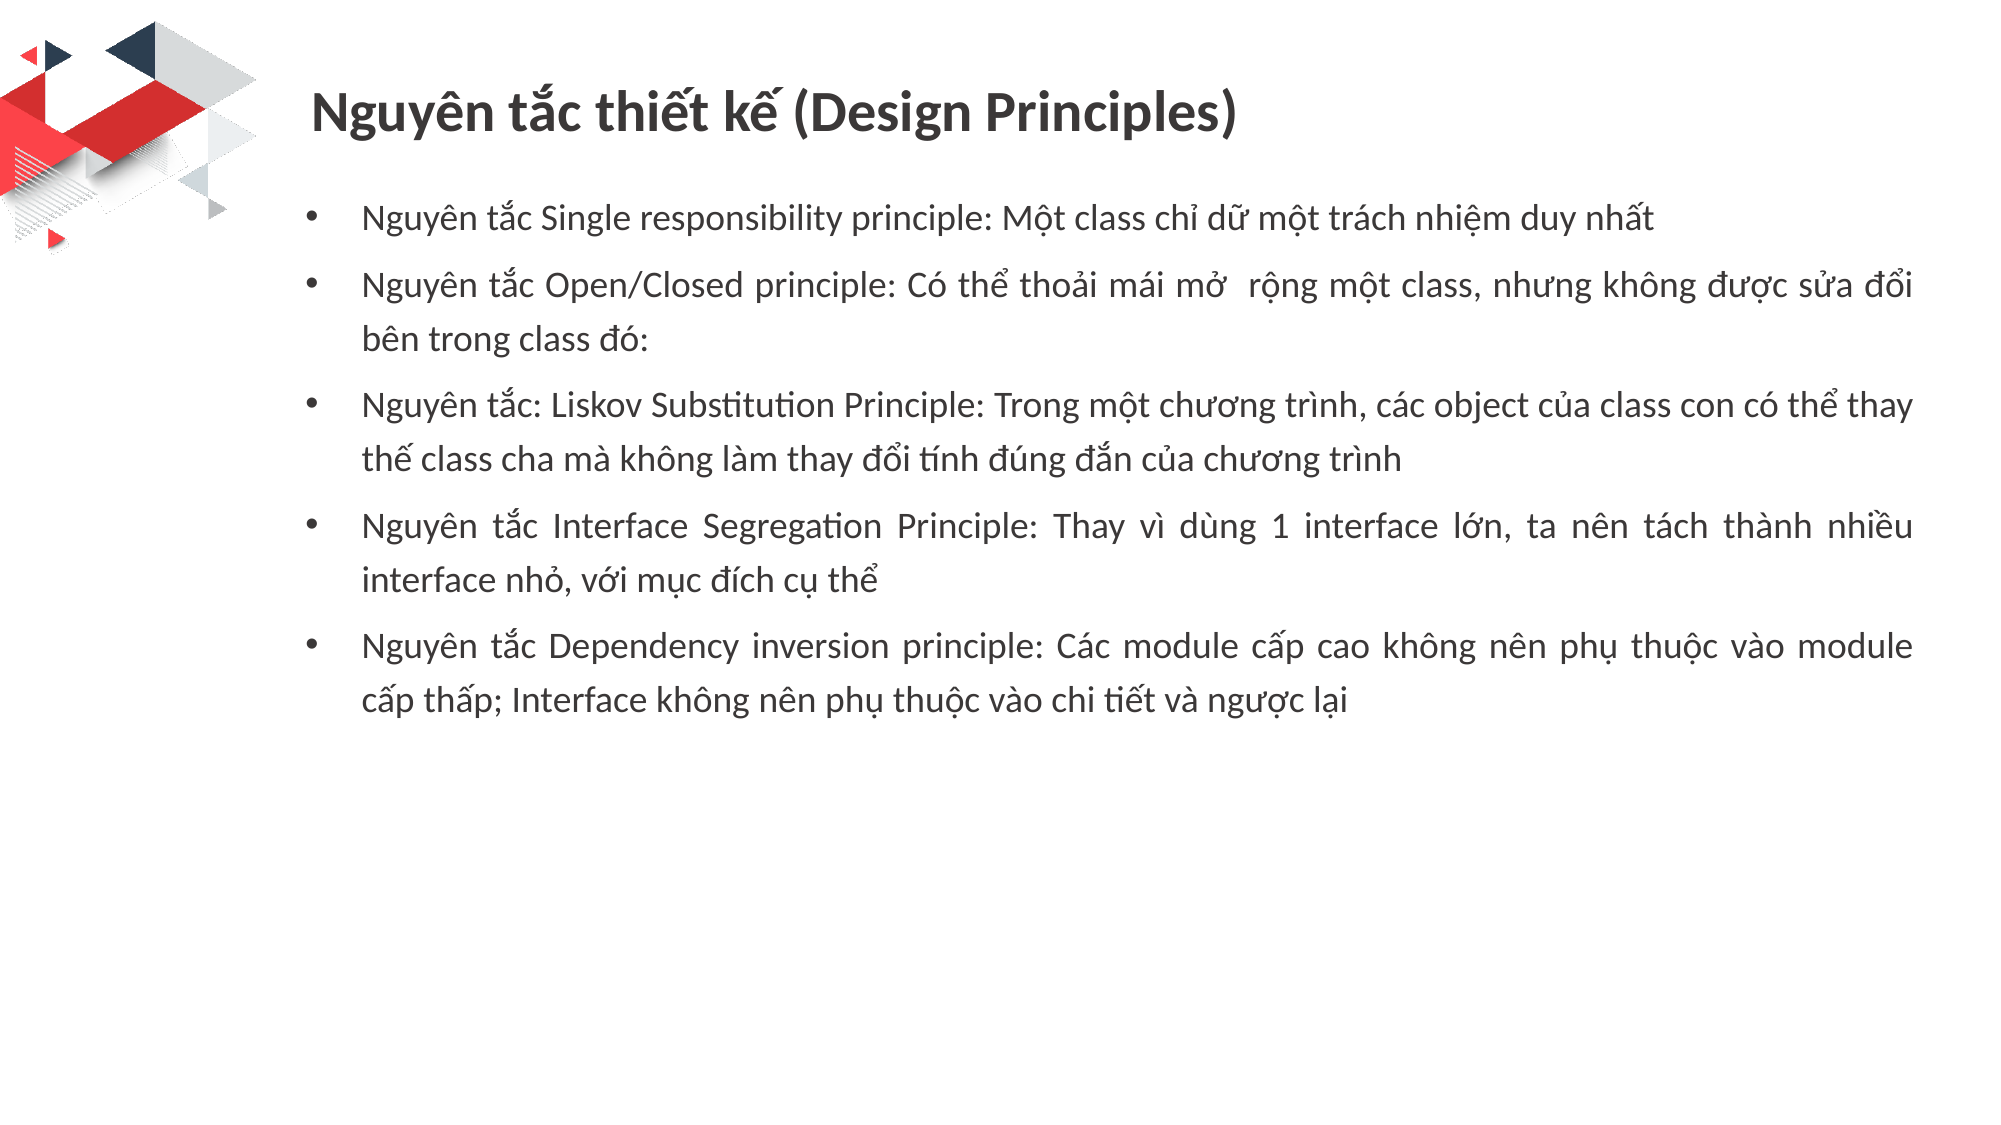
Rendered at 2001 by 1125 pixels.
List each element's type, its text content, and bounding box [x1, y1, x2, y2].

text_box Nguyên tắc thiết kế (Design Principles) [296, 51, 1254, 151]
text_box Nguyên tắc Single responsibility principle: Một class chỉ dữ một trách nhiệm duy nhất Nguyên tắc Open/Closed principle: Có thể thoải mái mở rộng một class, nhưng không được sửa đổi bên trong class đó: Nguyên tắc: Liskov Substitution Principle: Trong một chương trình, các object của class con có thể thay thế class cha mà không làm thay đổi tính đúng đắn của chương trình Nguyên tắc Interface Segregation Principle: Thay vì dùng 1 interface lớn, ta nên tách thành nhiều interface nhỏ, với mục đích cụ thể Nguyên tắc Dependency inversion principle: Các module cấp cao không nên phụ thuộc vào module cấp thấp; Interface không nên phụ thuộc vào chi tiết và ngược lại [290, 177, 1931, 795]
picture [0, 21, 256, 255]
